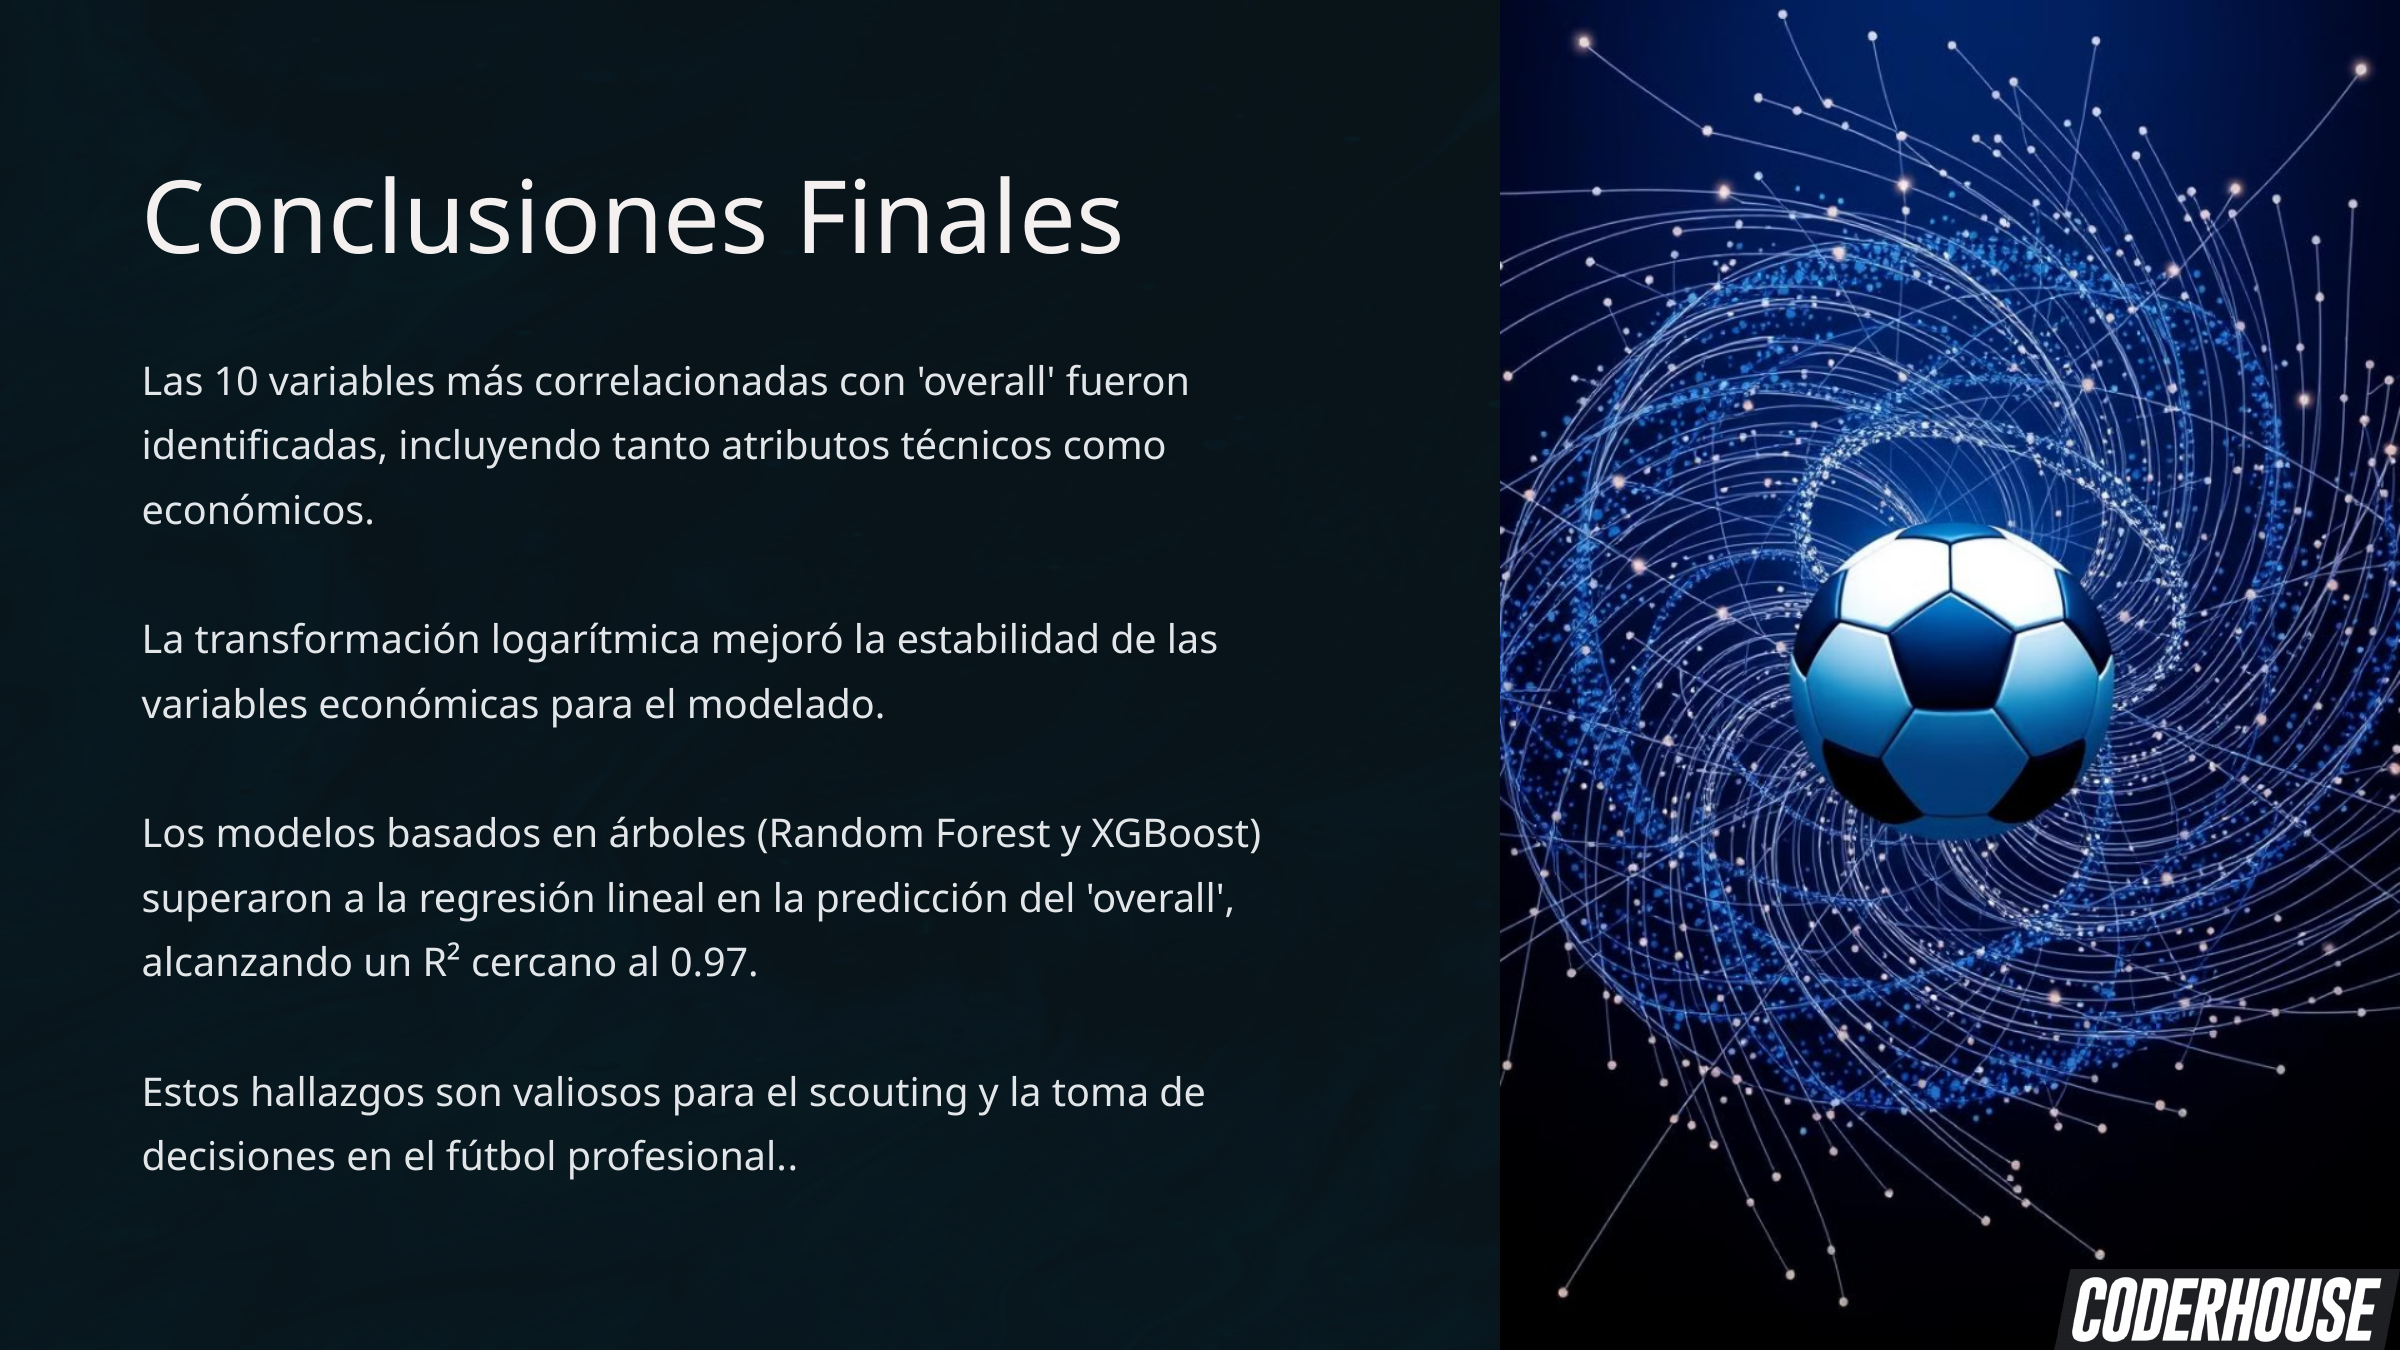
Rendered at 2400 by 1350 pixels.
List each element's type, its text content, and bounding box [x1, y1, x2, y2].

text_box Conclusiones Finales [141, 147, 1247, 275]
text_box Las 10 variables más correlacionadas con 'overall' fueron identificadas, incluyendo tanto atributos técnicos como económicos. La transformación logarítmica mejoró la estabilidad de las variables económicas para el modelado. Los modelos basados en árboles (Random Forest y XGBoost) superaron a la regresión lineal en la predicción del 'overall', alcanzando un R² cercano al 0.97. Estos hallazgos son valiosos para el scouting y la toma de decisiones en el fútbol profesional.. [141, 338, 1359, 469]
picture [1499, 0, 2400, 1350]
